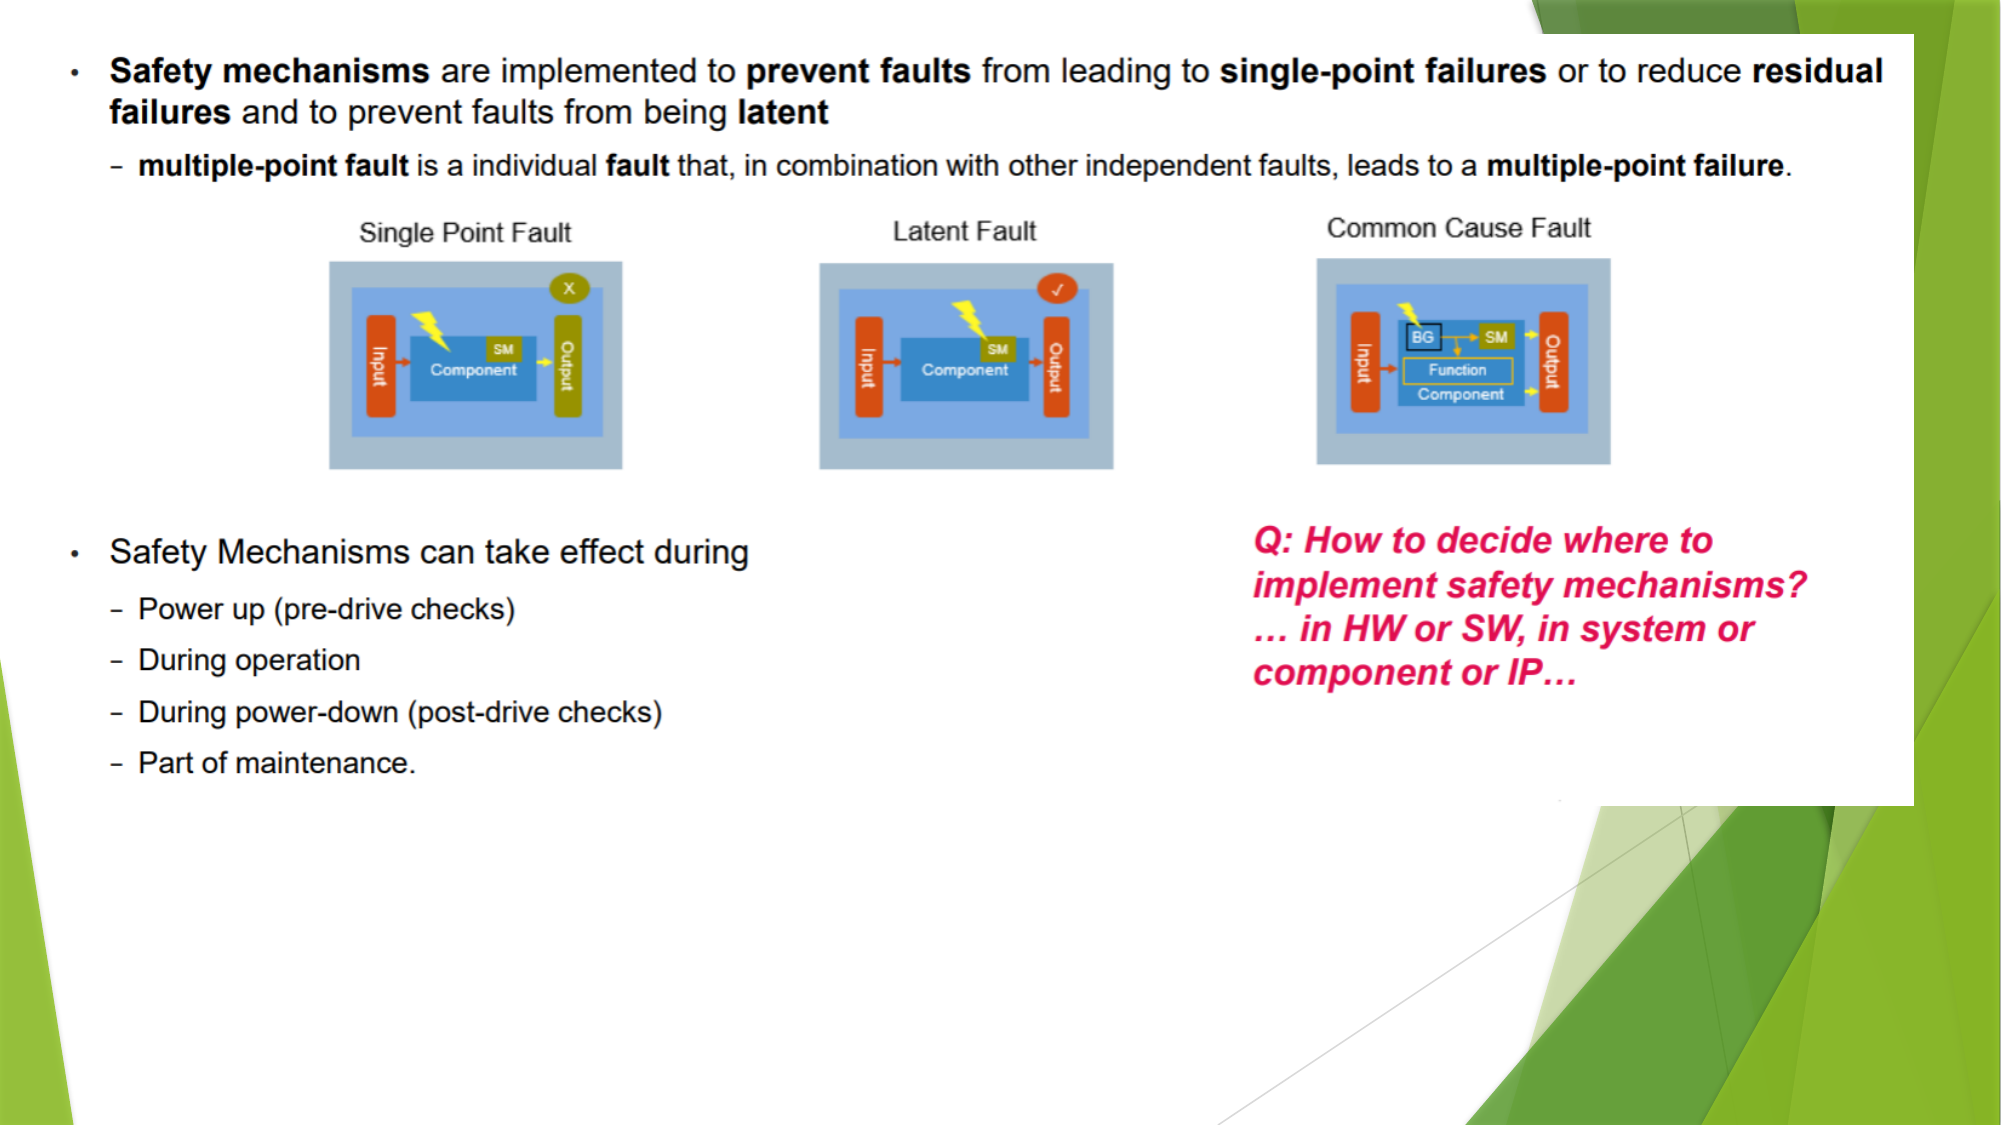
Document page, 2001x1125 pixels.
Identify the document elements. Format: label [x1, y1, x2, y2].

picture [38, 33, 1914, 807]
